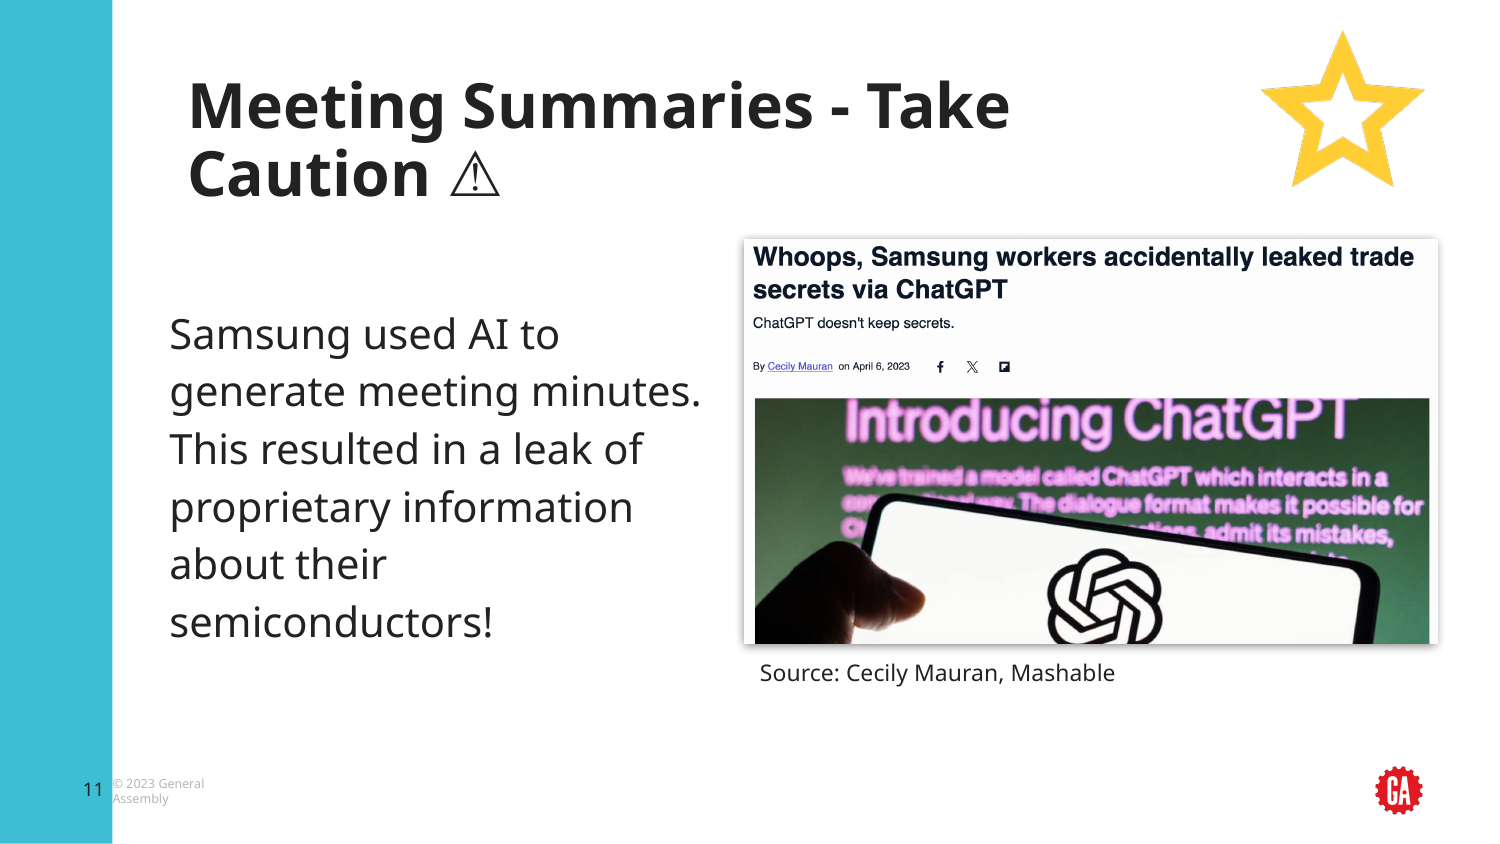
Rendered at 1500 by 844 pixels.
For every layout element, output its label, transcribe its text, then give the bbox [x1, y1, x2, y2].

list Samsung used AI to generate meeting minutes. This resulted in a leak of proprietary information about their semiconductors! [169, 300, 703, 775]
text_box Source: Cecily Mauran, Mashable [744, 653, 1244, 696]
picture [1260, 29, 1425, 188]
picture [744, 239, 1438, 645]
slide_number ‹#› [52, 764, 105, 817]
title Meeting Summaries - Take Caution ⚠️ [187, 75, 1201, 143]
picture [1373, 764, 1425, 817]
